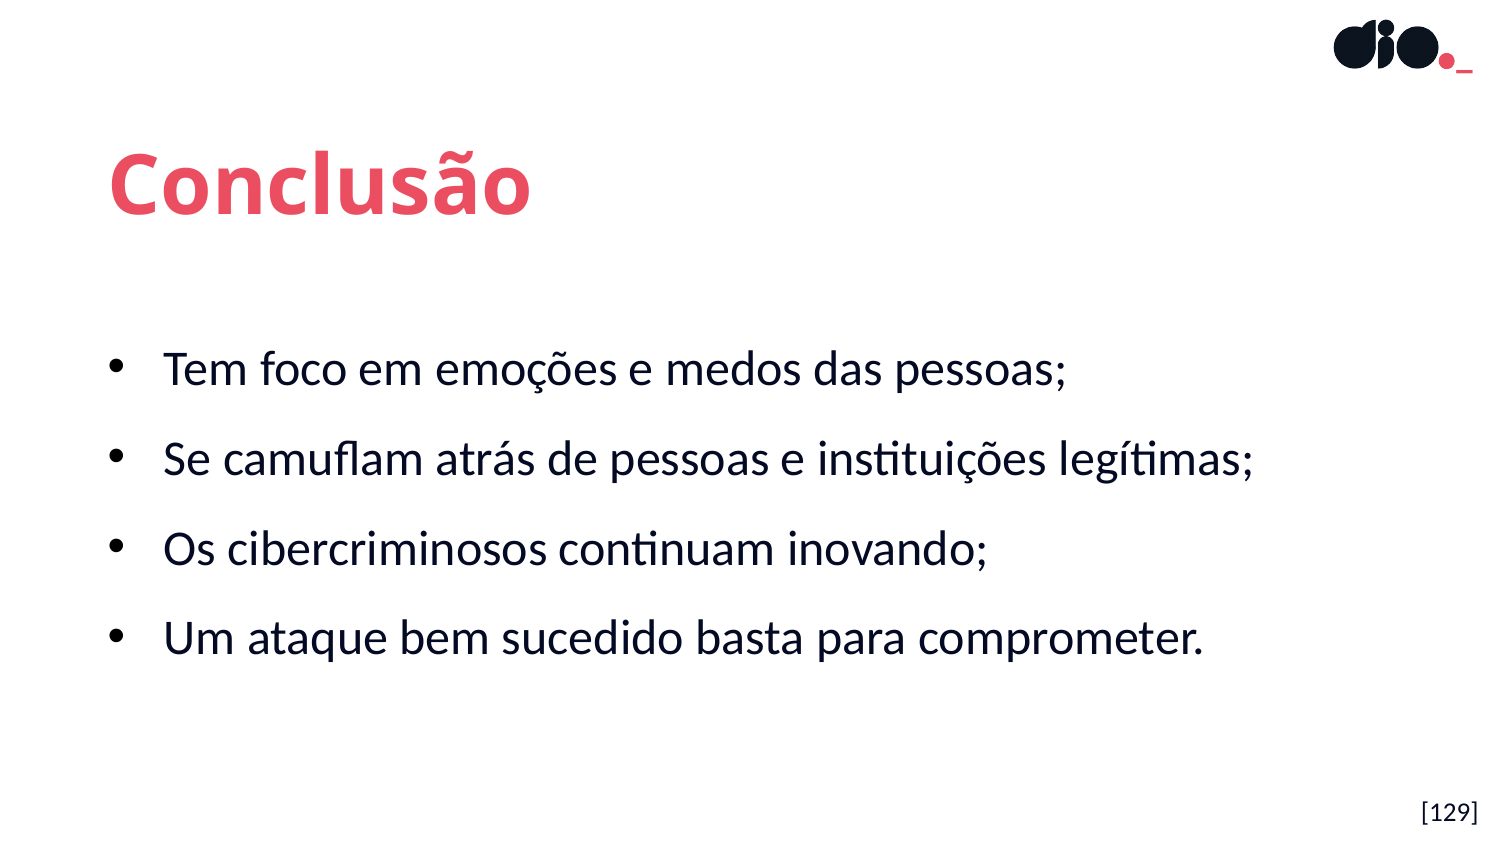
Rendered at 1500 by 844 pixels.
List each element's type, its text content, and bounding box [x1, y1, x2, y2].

slide_number [129] [1403, 779, 1494, 844]
text_box Conclusão [92, 104, 1408, 243]
picture [1333, 19, 1473, 74]
text_box Tem foco em emoções e medos das pessoas; Se camuflam atrás de pessoas e instituições legítimas; Os cibercriminosos continuam inovando; Um ataque bem sucedido basta para comprometer. [92, 243, 1408, 749]
